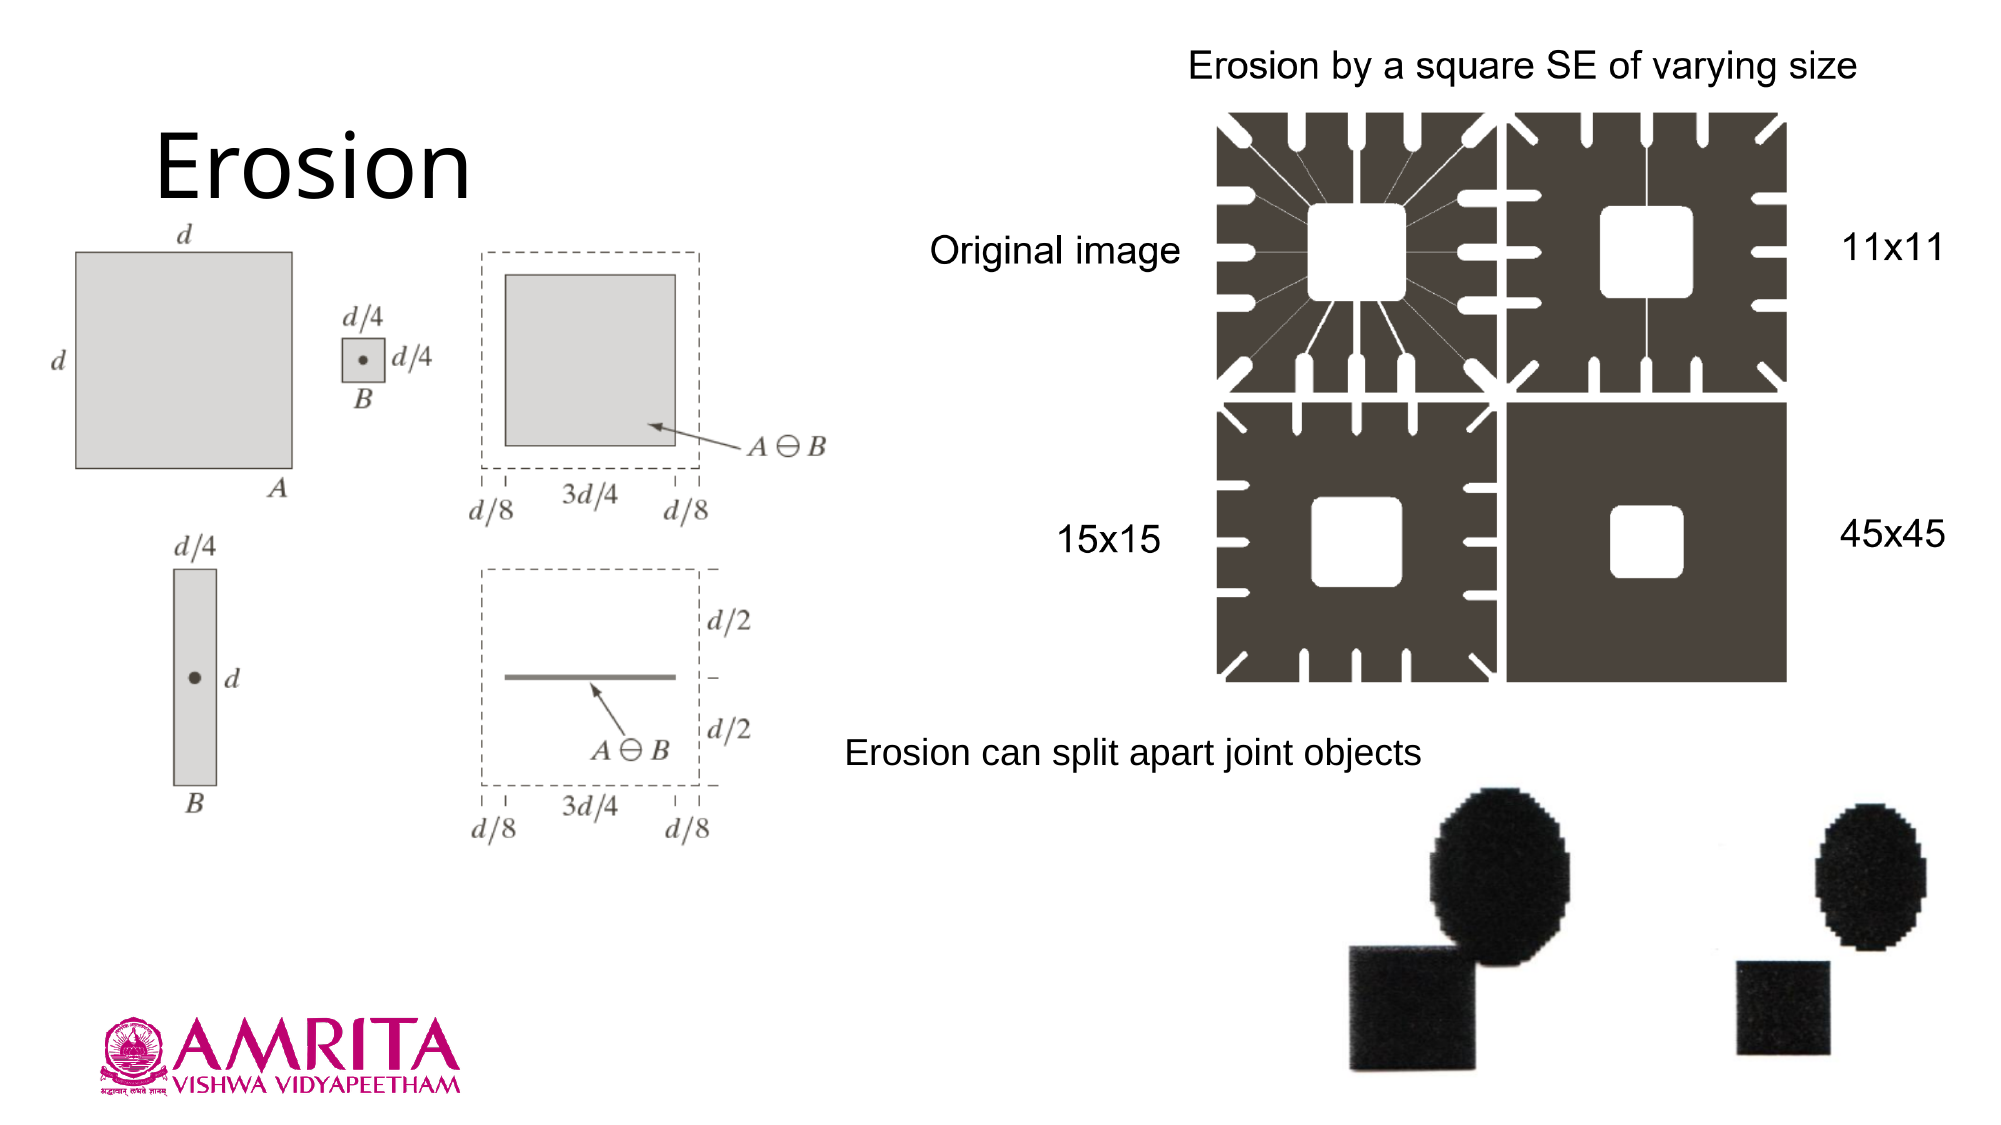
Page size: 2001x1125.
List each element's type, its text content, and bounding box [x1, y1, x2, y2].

picture [1309, 774, 1949, 1096]
text_box Erosion can split apart joint objects [830, 720, 1830, 781]
picture [96, 987, 464, 1125]
picture [28, 204, 830, 854]
title Erosion [137, 59, 931, 278]
picture [931, 29, 1972, 690]
